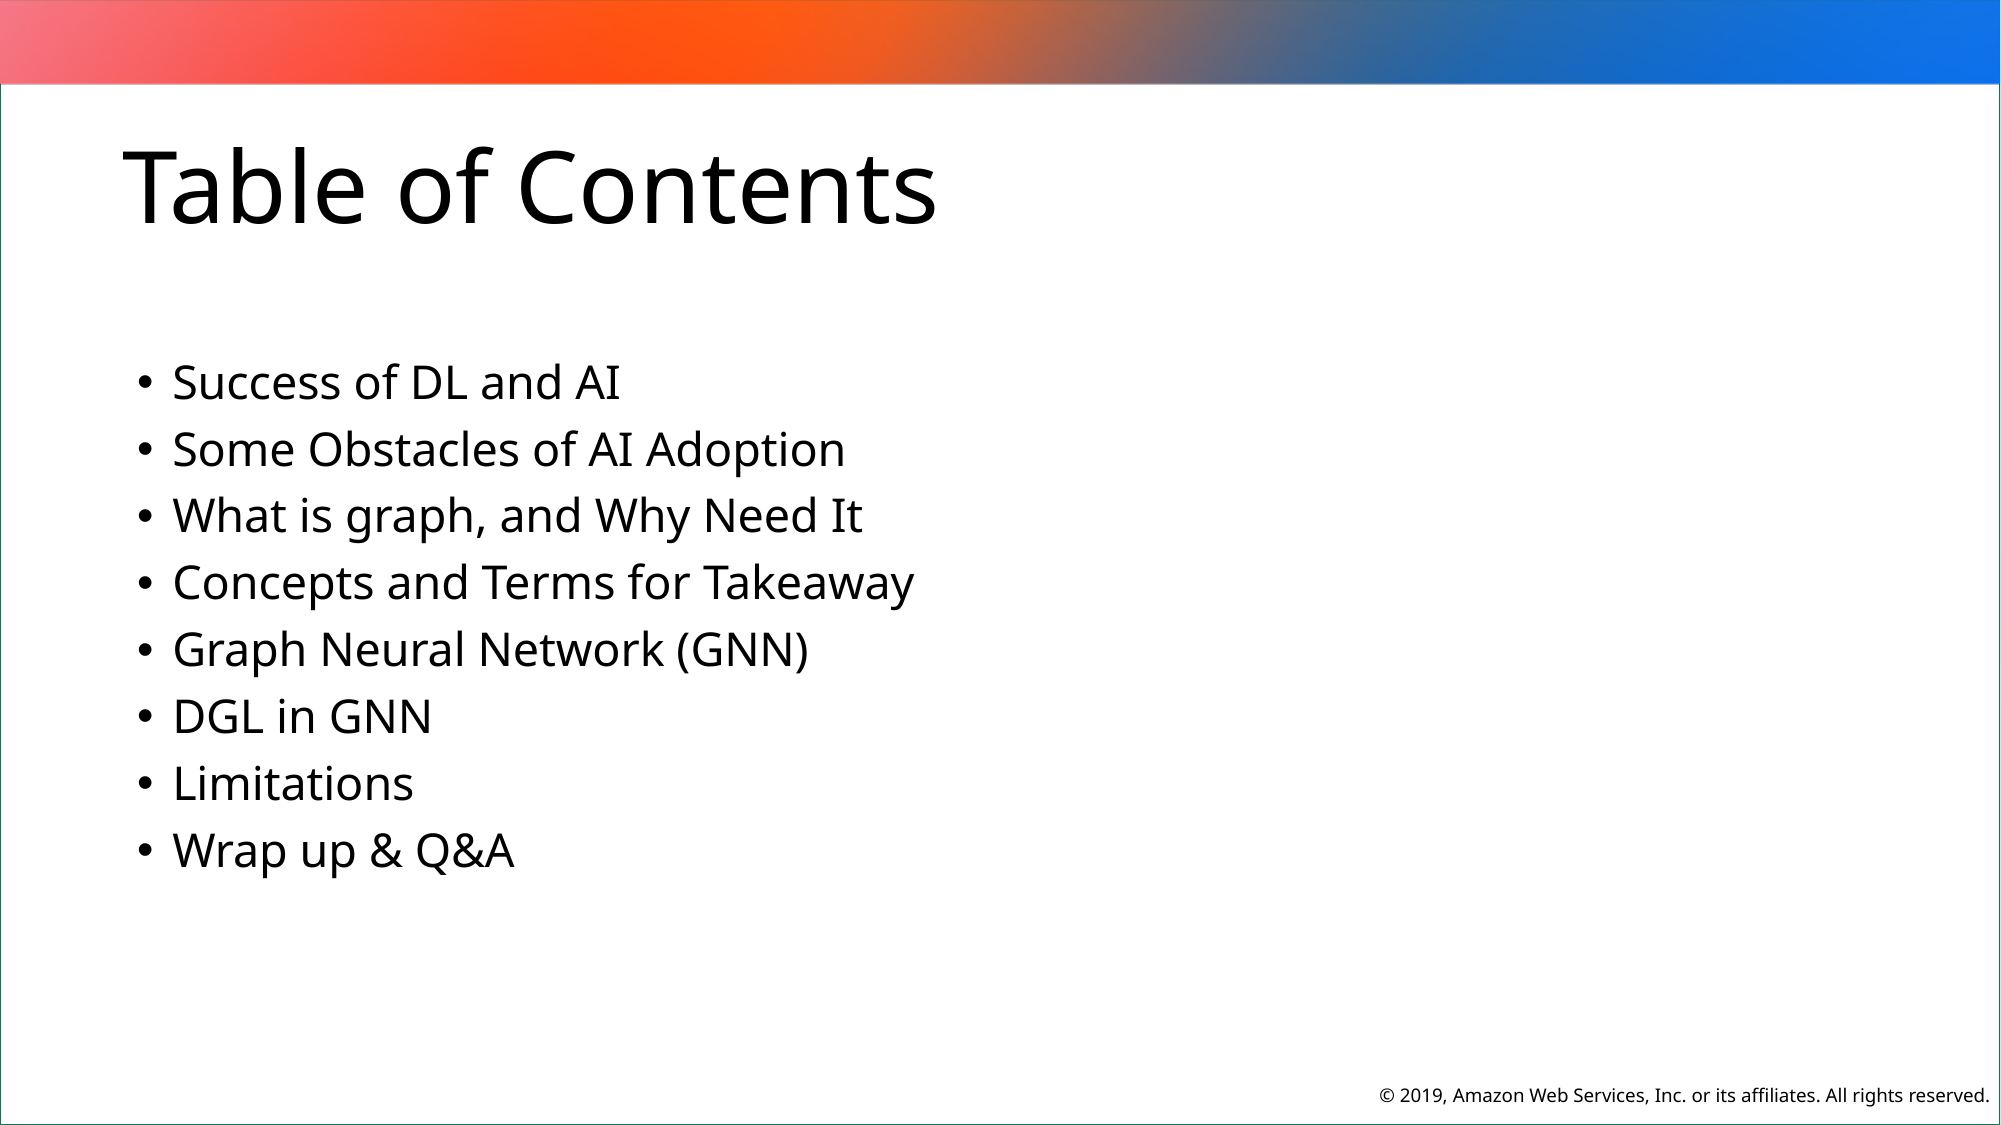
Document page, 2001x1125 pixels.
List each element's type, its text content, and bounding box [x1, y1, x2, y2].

list Success of DL and AI Some Obstacles of AI Adoption What is graph, and Why Need It Concepts and Terms for Takeaway Graph Neural Network (GNN) DGL in GNN Limitations Wrap up & Q&A [107, 335, 1882, 902]
picture [0, 0, 2001, 90]
list Table of Contents [107, 129, 1513, 294]
